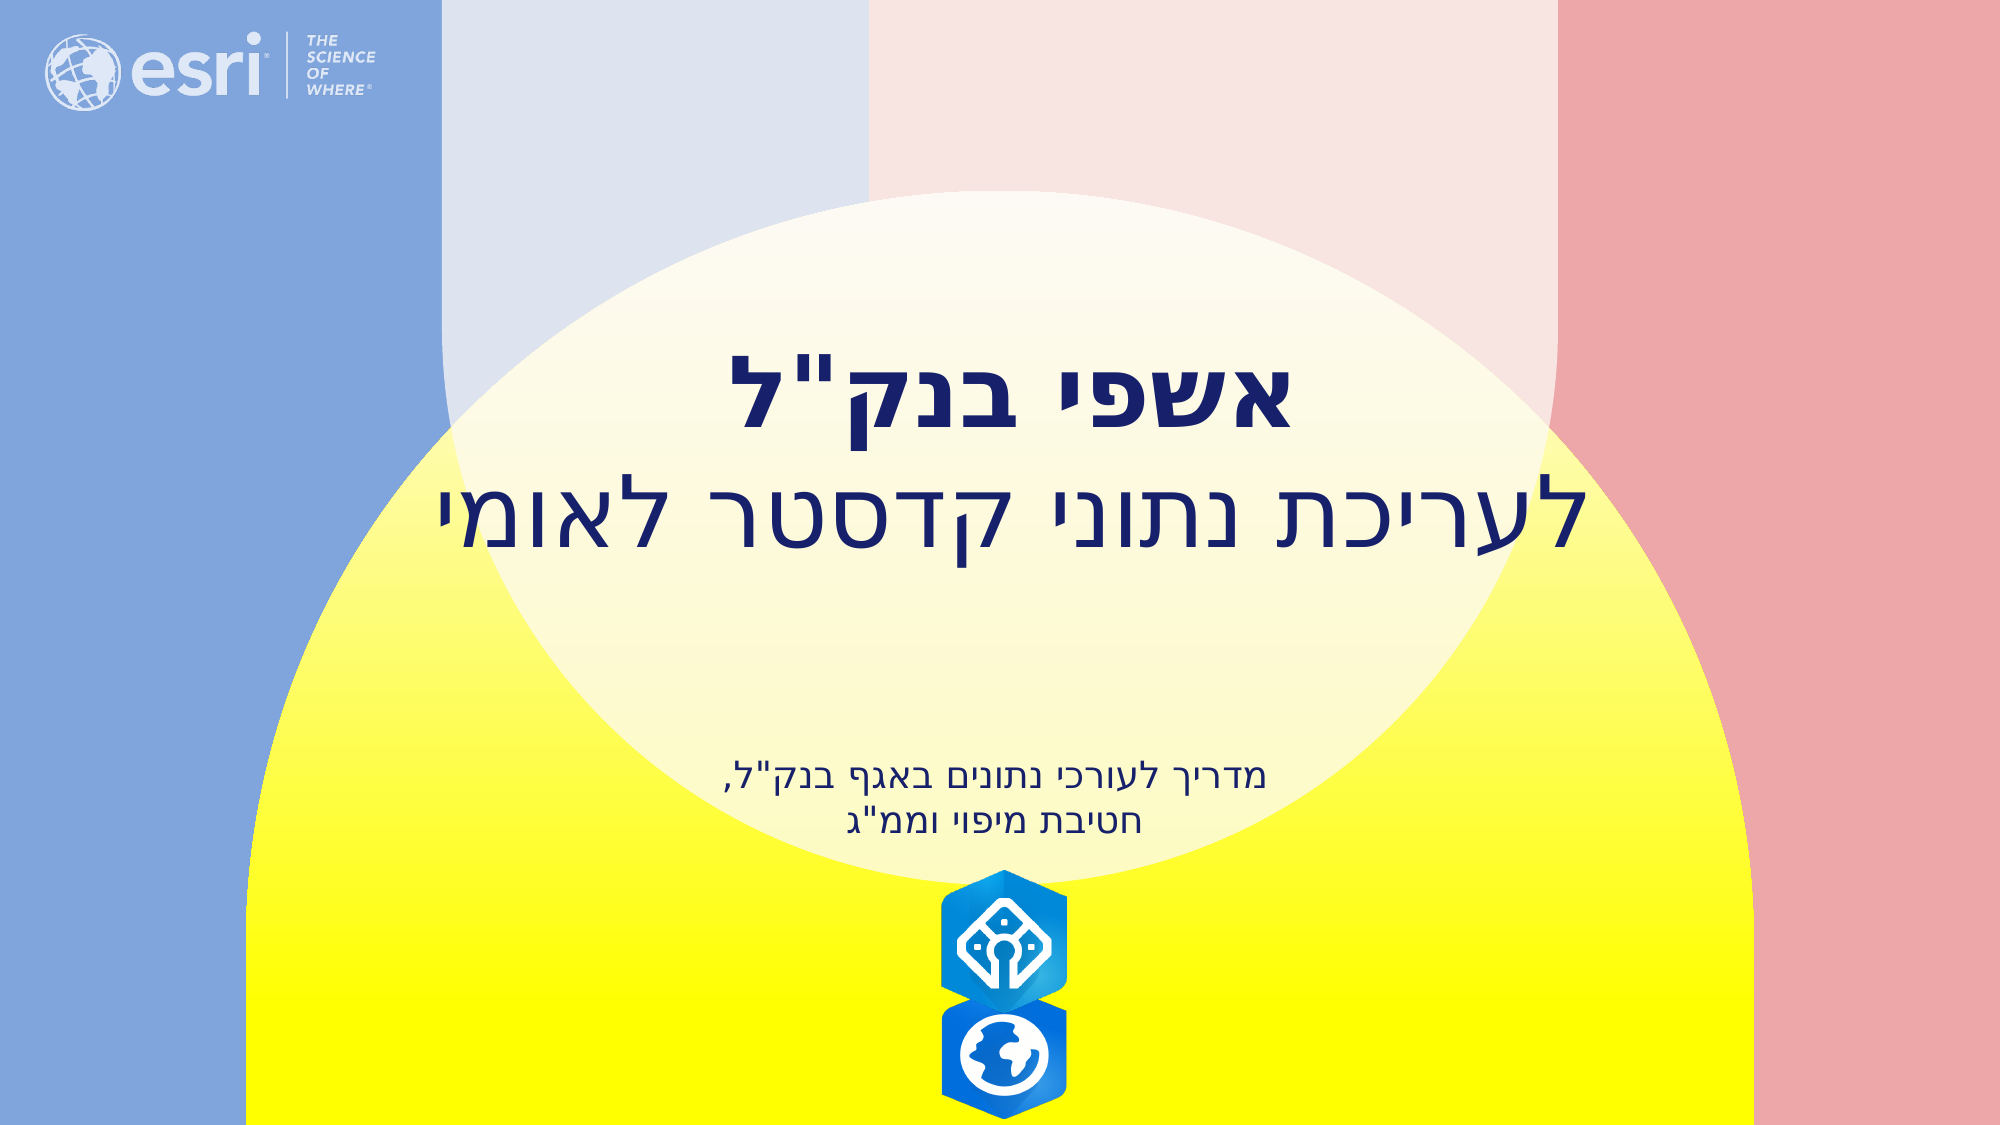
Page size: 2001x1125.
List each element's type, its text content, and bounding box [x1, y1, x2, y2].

title אשפי בנק"ל לעריכת נתוני קדסטר לאומי [317, 132, 1711, 762]
picture [932, 870, 1076, 1119]
picture [18, 11, 411, 133]
text_box מדריך לעורכי נתונים באגף בנק"ל, חטיבת מיפוי וממ"ג [548, 744, 1442, 849]
